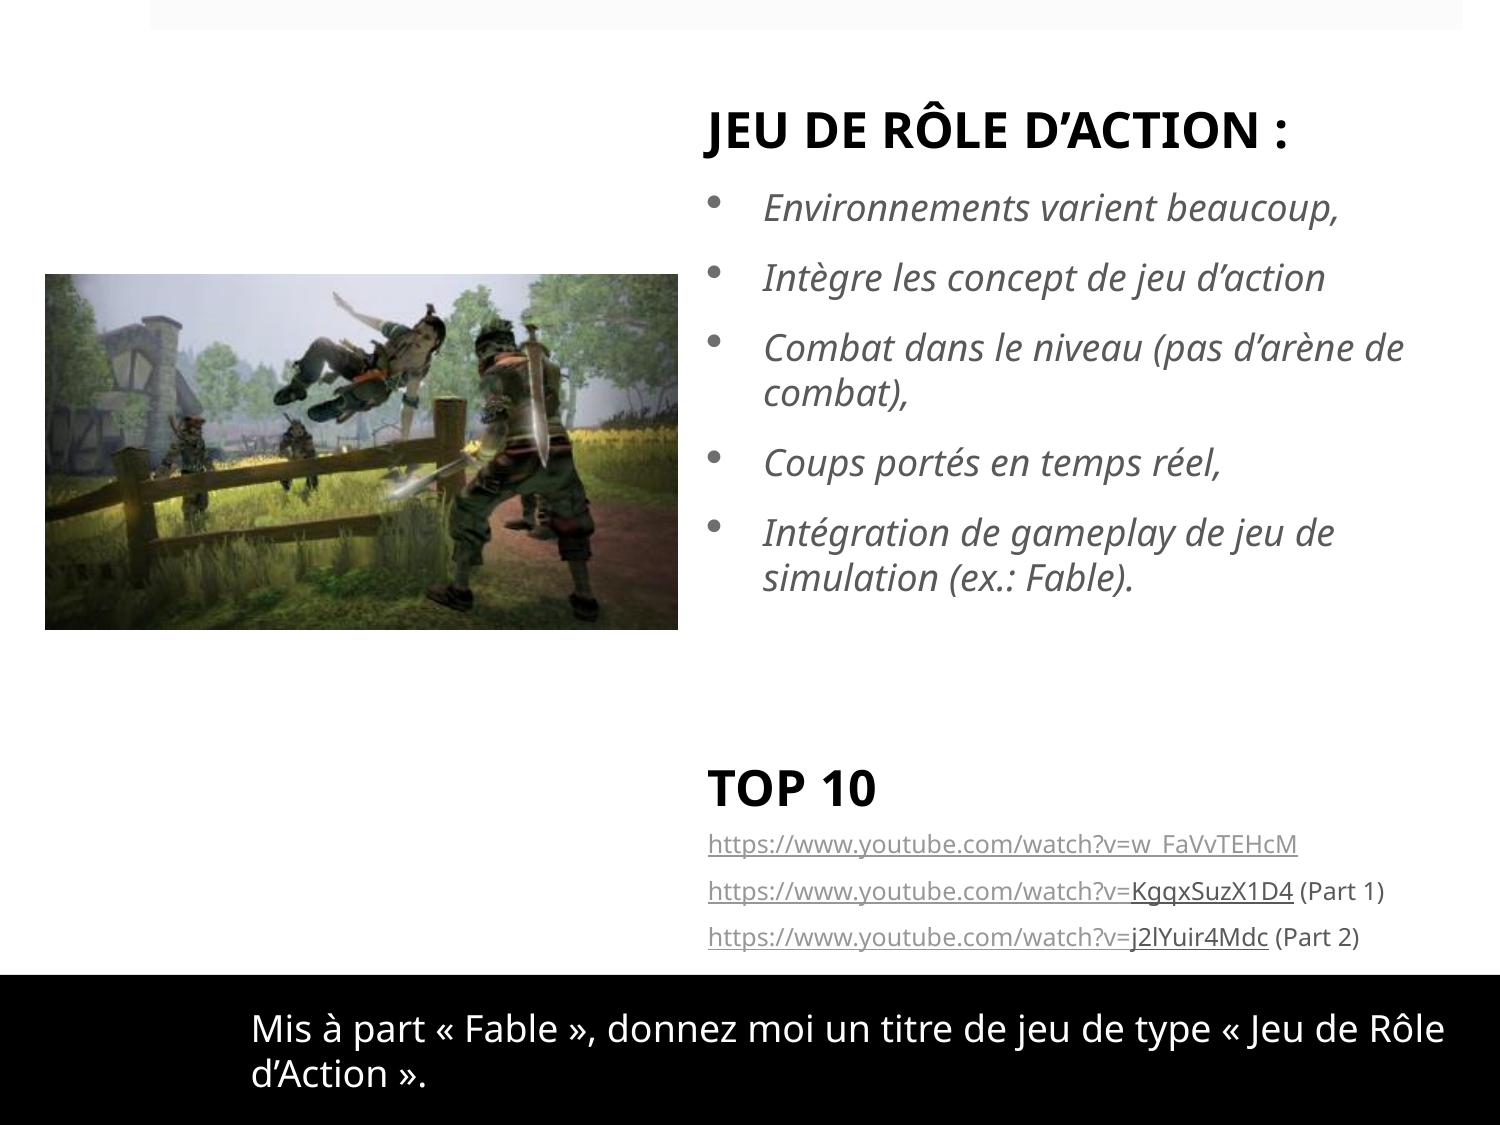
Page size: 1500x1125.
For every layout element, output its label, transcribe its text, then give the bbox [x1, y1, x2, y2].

text_box Mis à part « Fable », donnez moi un titre de jeu de type « Jeu de Rôle d’Action ». [0, 974, 1500, 1125]
text_box JEU DE RÔLE D’ACTION : Environnements varient beaucoup, Intègre les concept de jeu d’action Combat dans le niveau (pas d’arène de combat), Coups portés en temps réel, Intégration de gameplay de jeu de simulation (ex.: Fable). TOP 10 https://www.youtube.com/watch?v=w_FaVvTEHcM https://www.youtube.com/watch?v=KgqxSuzX1D4 (Part 1) https://www.youtube.com/watch?v=j2lYuir4Mdc (Part 2) 648 [635, 91, 1461, 814]
picture [45, 273, 679, 631]
